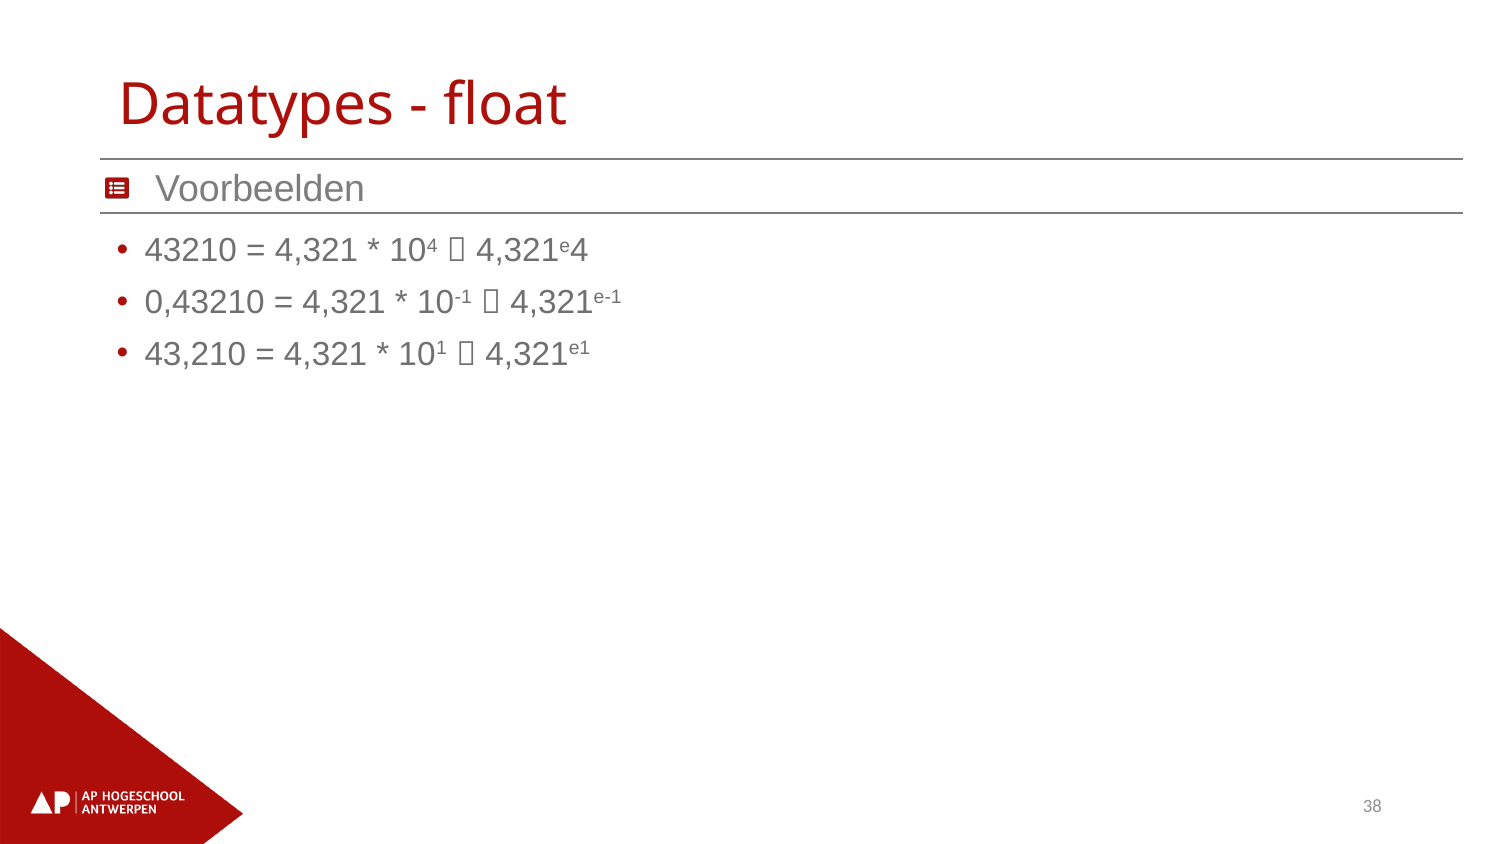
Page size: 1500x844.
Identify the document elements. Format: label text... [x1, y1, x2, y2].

slide_number 38 [1263, 782, 1397, 827]
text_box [100, 158, 1463, 213]
list 43210 = 4,321 * 104  4,321e4 0,43210 = 4,321 * 10-1  4,321e-1 43,210 = 4,321 * 101  4,321e1 [101, 225, 1396, 679]
picture [0, 623, 246, 844]
title Datatypes - float [103, 66, 1397, 141]
